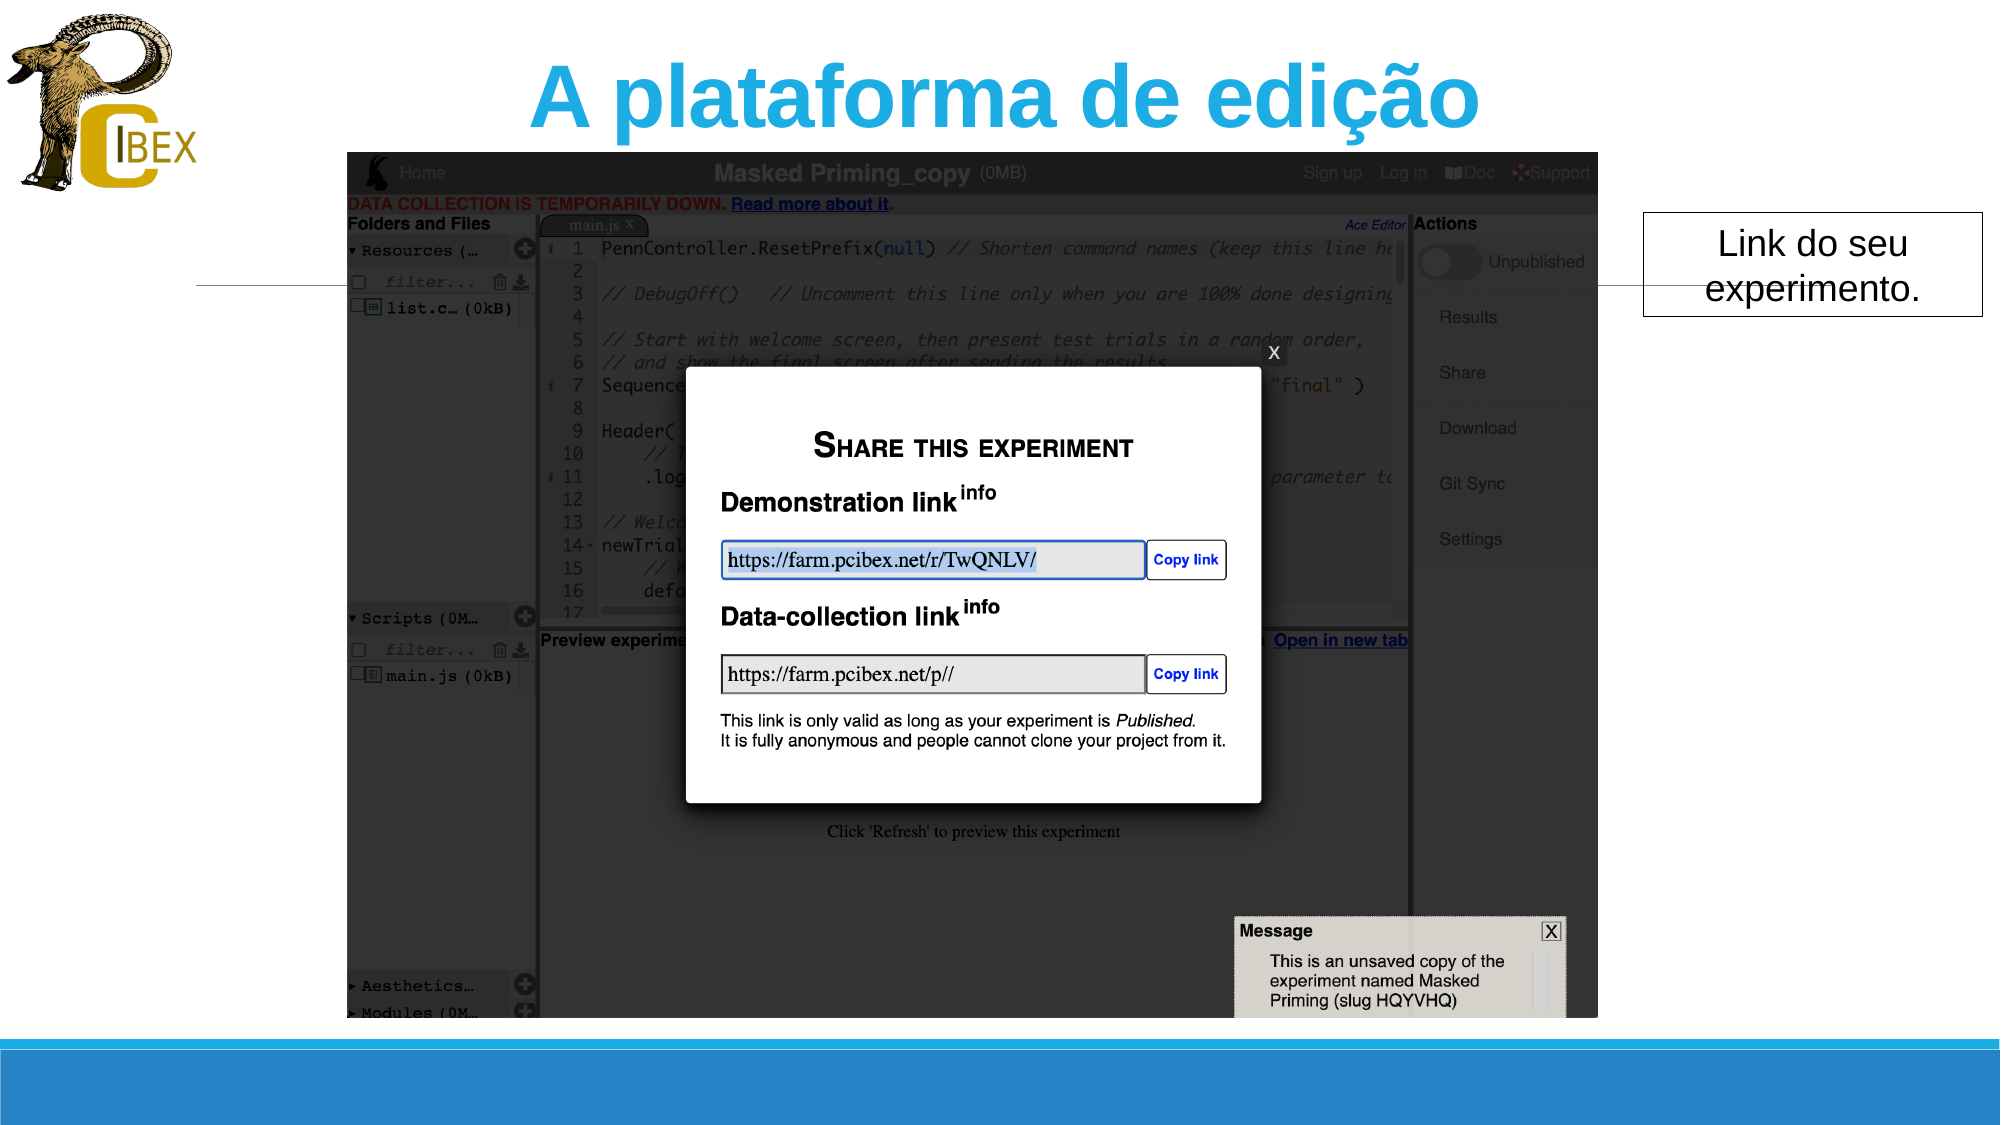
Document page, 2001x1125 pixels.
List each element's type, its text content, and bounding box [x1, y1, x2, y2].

picture [0, 0, 201, 200]
title A plataforma de edição [210, 47, 1830, 153]
text_box Link do seu experimento. [1643, 212, 1983, 317]
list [347, 152, 1598, 1019]
